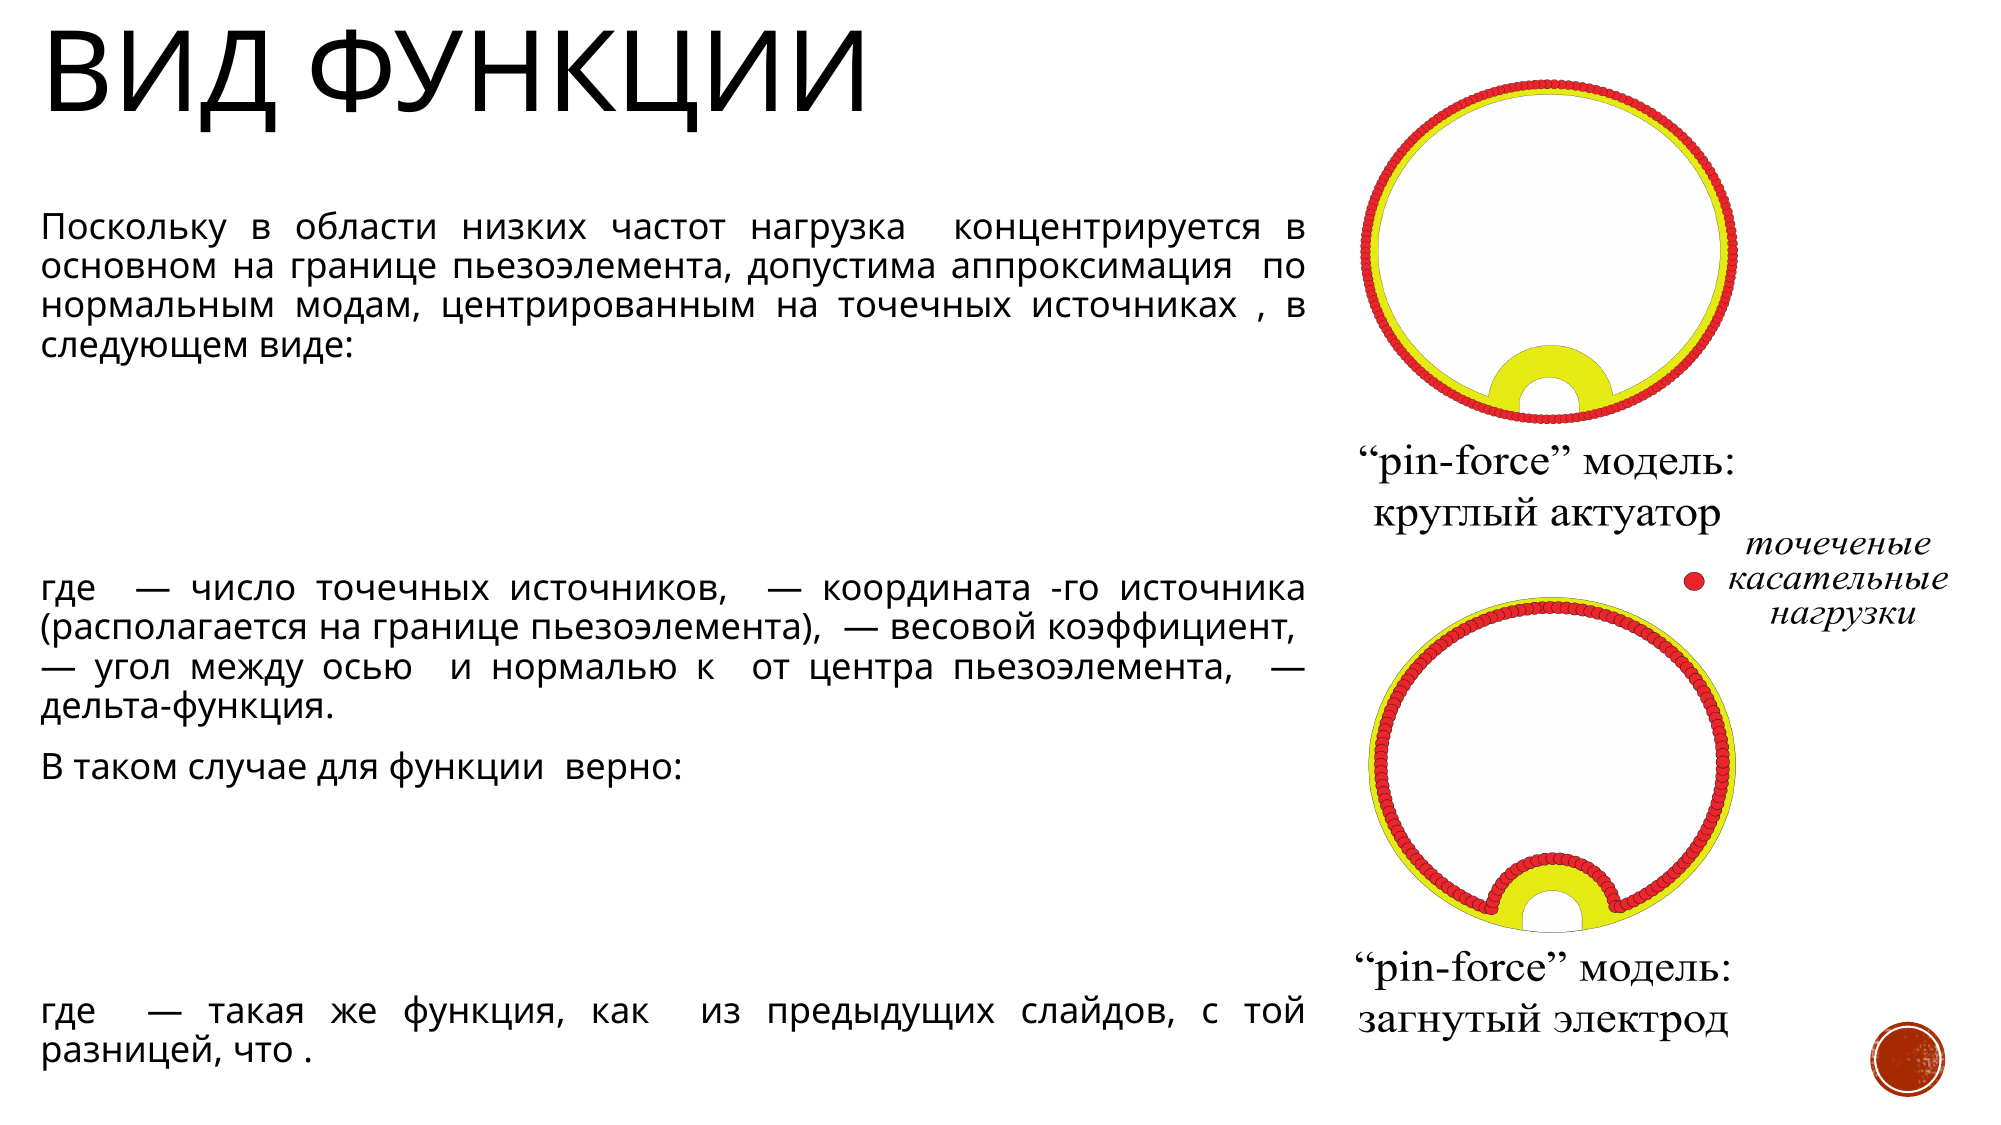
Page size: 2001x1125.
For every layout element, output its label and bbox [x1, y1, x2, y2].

picture [1356, 64, 1975, 1061]
